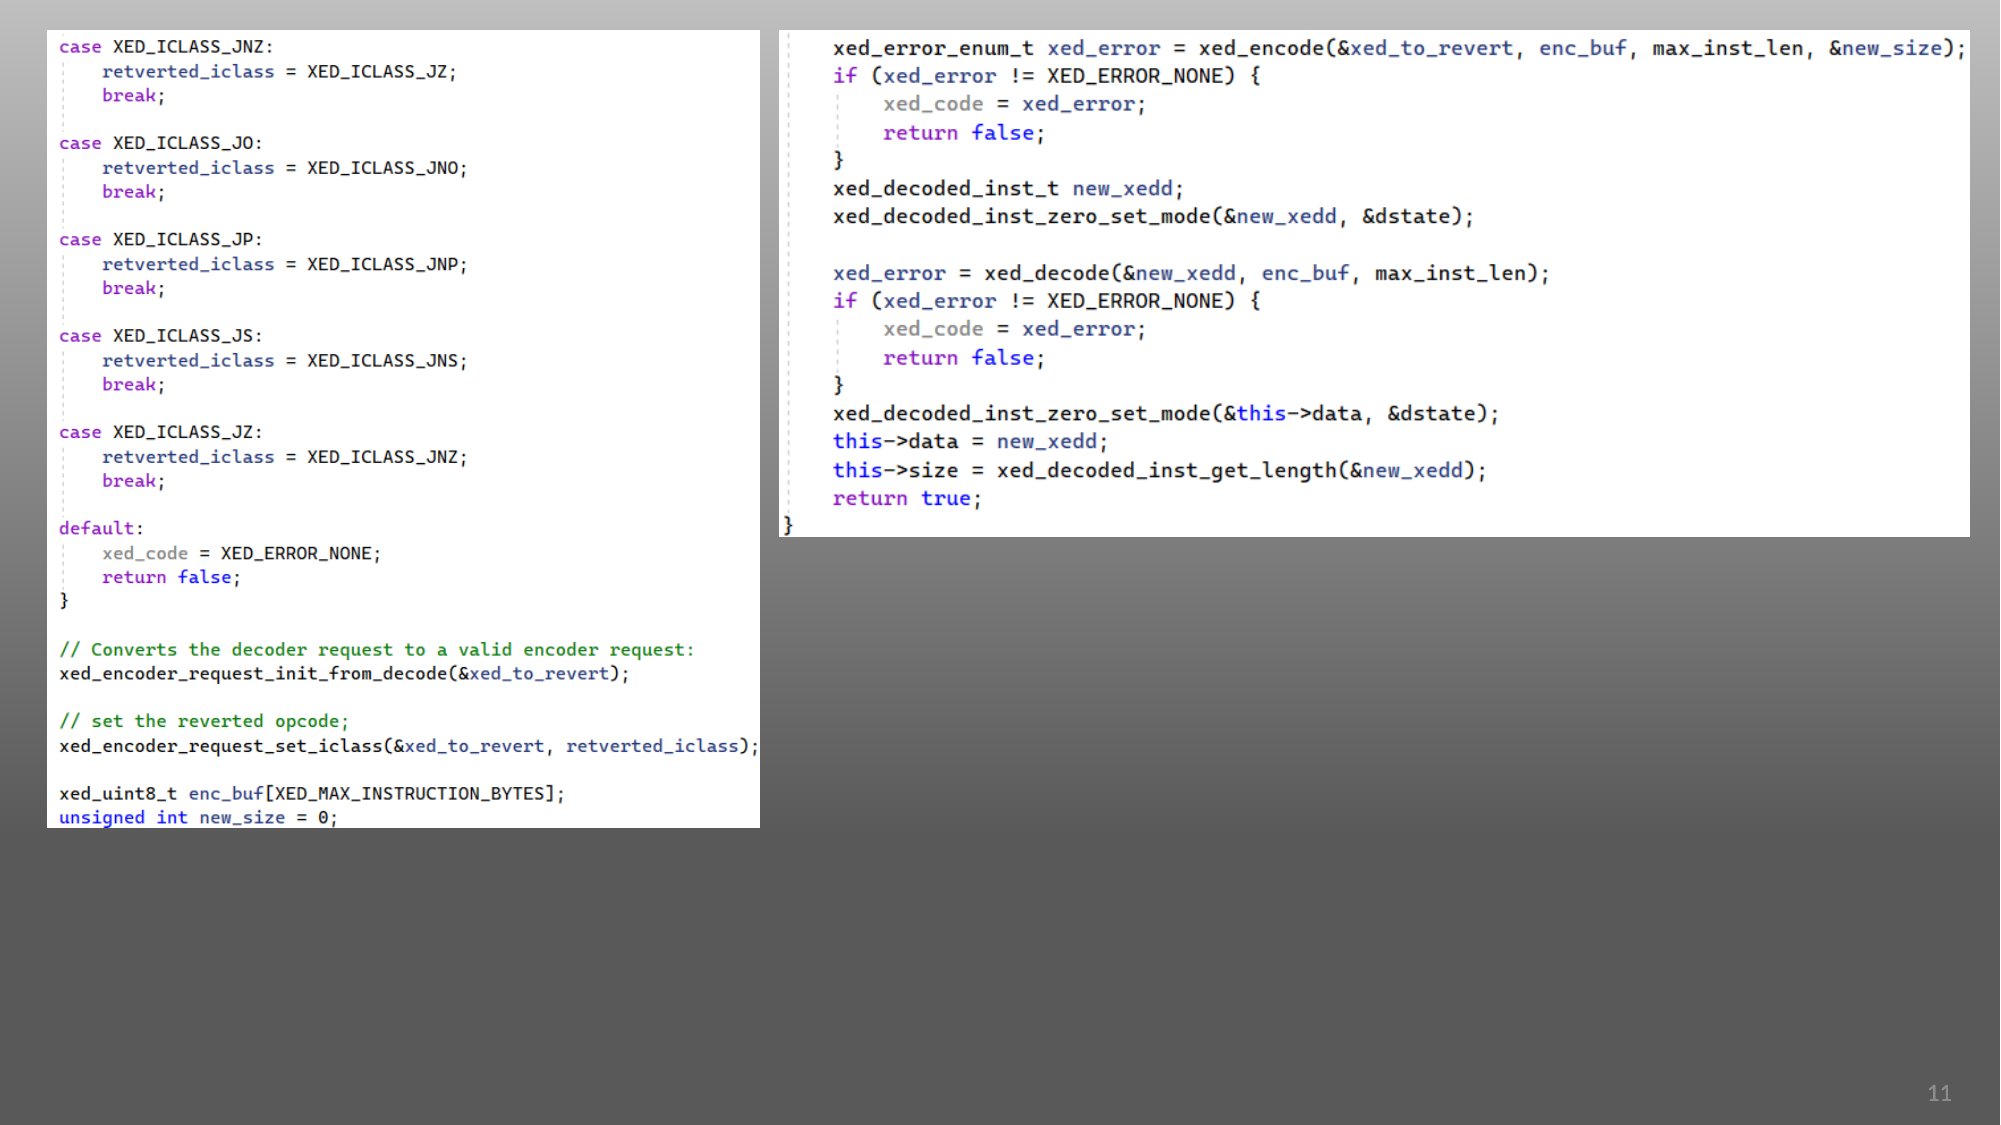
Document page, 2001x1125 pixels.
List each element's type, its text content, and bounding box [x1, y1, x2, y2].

slide_number 11 [1894, 1061, 1968, 1121]
picture [47, 30, 760, 828]
picture [779, 30, 1970, 538]
